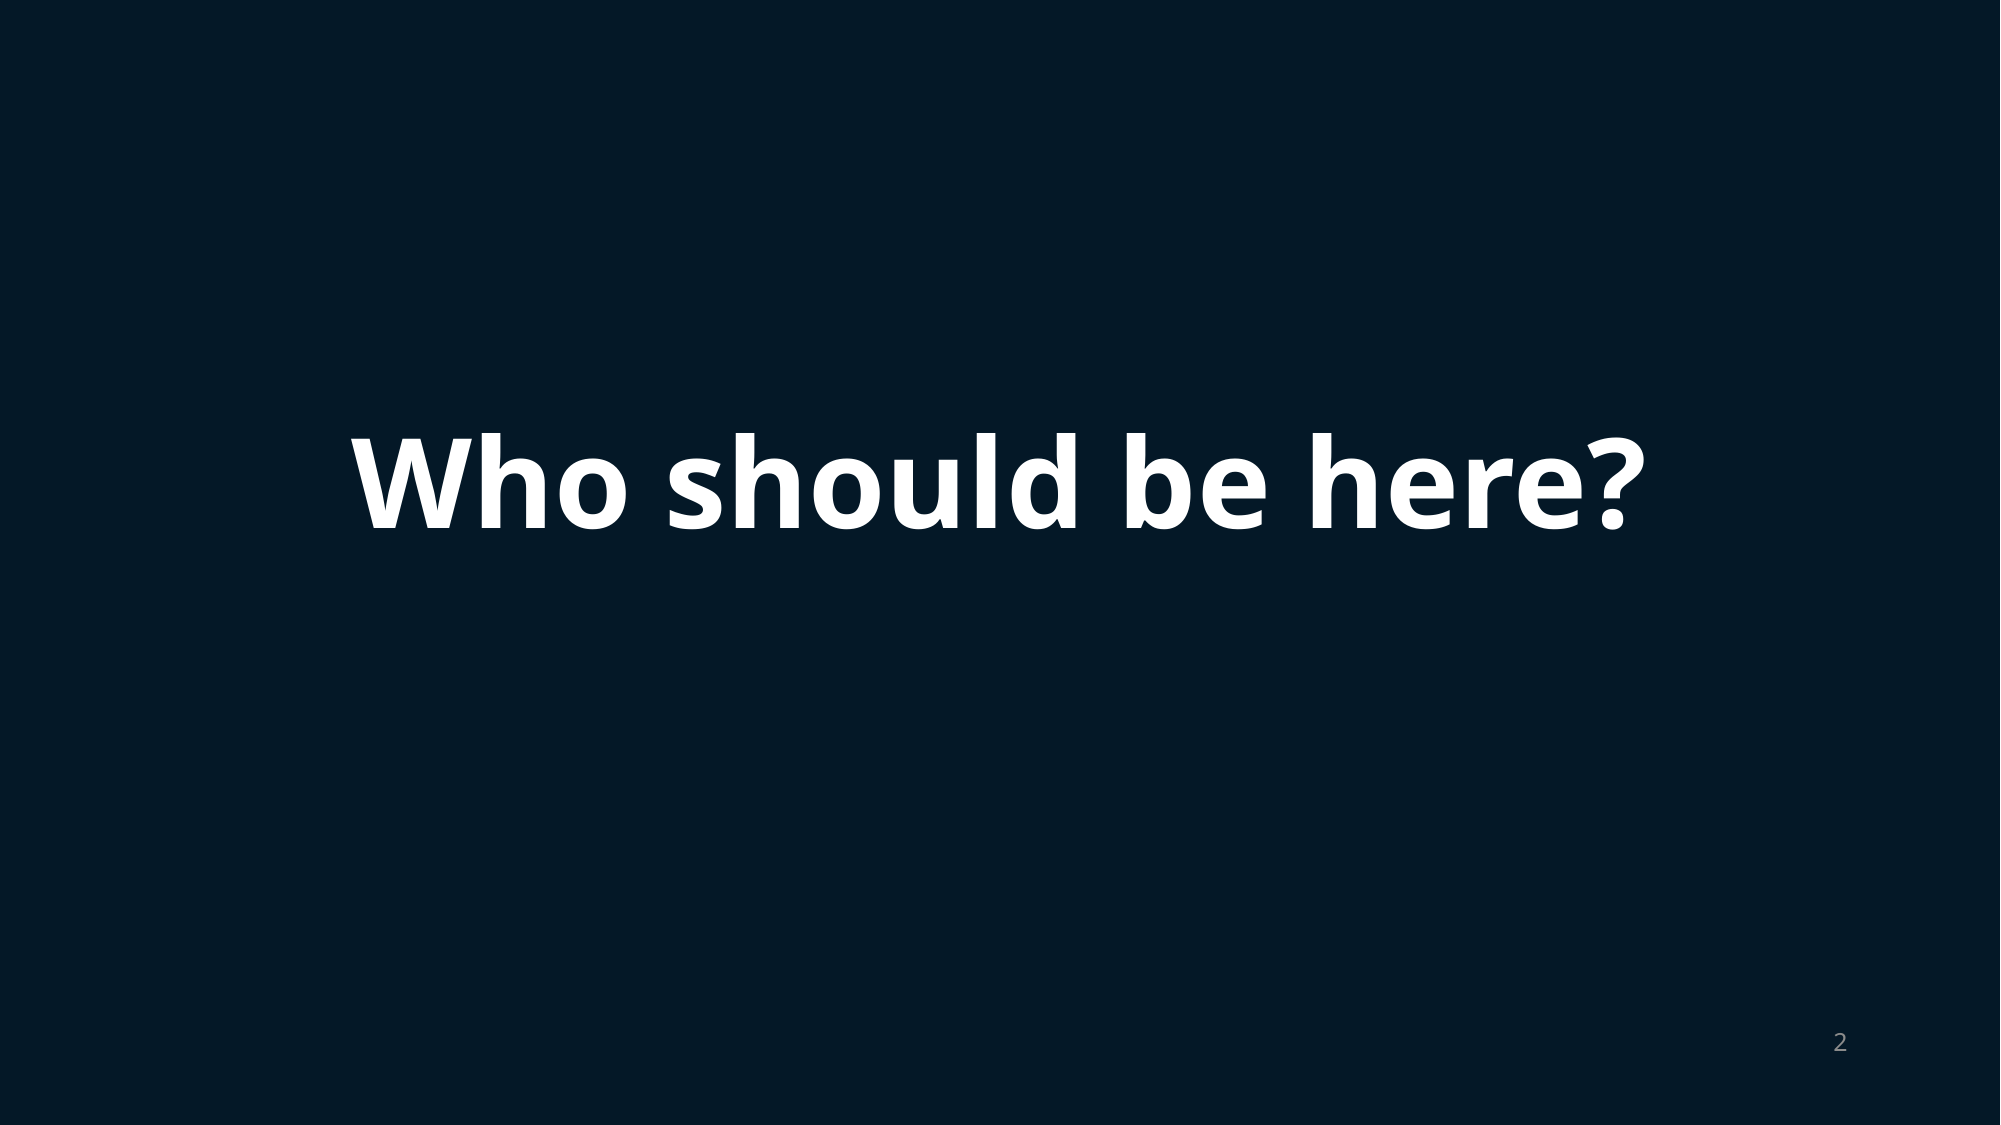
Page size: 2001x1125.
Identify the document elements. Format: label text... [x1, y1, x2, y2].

slide_number 2 [1623, 1013, 1863, 1074]
text_box Who should be here? [336, 395, 1664, 561]
